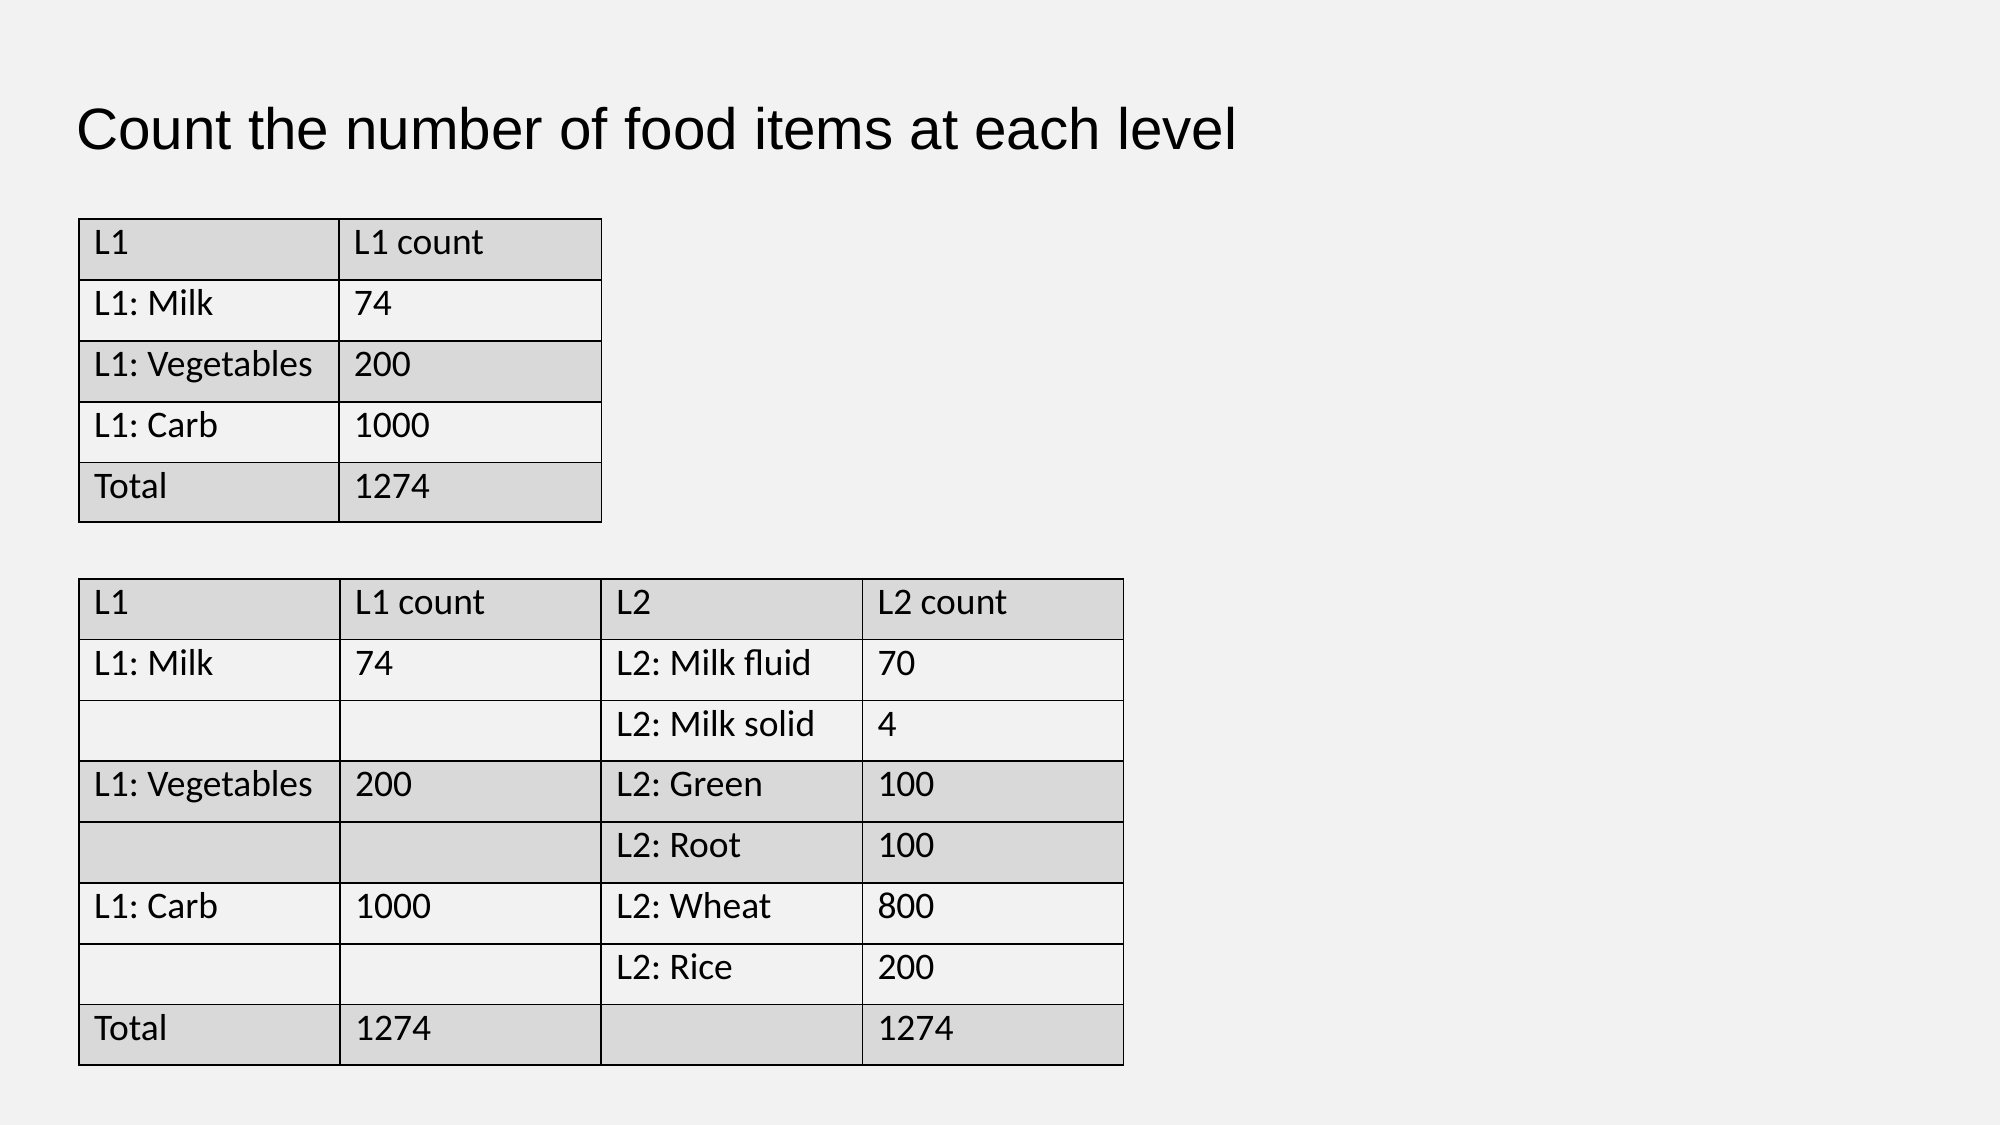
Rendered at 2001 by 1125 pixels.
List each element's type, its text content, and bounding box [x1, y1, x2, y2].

table_cell Total [80, 1005, 339, 1064]
table_header L1 count [340, 220, 601, 279]
table_cell [80, 945, 339, 1004]
table_header L1 count [341, 580, 600, 639]
table_cell L1: Carb [80, 884, 339, 943]
table_cell 100 [863, 823, 1123, 882]
table_cell 1274 [340, 463, 601, 521]
table_header L1 [80, 580, 339, 639]
table_cell [602, 1005, 862, 1064]
table_cell L1: Carb [80, 403, 338, 462]
table_cell [341, 701, 600, 760]
table_header L2 count [863, 580, 1123, 639]
table_cell 4 [863, 701, 1123, 760]
table_cell L2: Root [602, 823, 862, 882]
table_cell L2: Wheat [602, 884, 862, 943]
table_cell L1: Vegetables [80, 762, 339, 821]
table_cell [80, 823, 339, 882]
table_cell L2: Milk solid [602, 701, 862, 760]
table_cell 1274 [863, 1005, 1123, 1064]
table_cell 1274 [341, 1005, 600, 1064]
table_cell L1: Vegetables [80, 342, 338, 401]
table_cell [341, 823, 600, 882]
title Count the number of food items at each level [61, 43, 1921, 220]
table_cell 74 [341, 640, 600, 700]
table_cell 200 [341, 762, 600, 821]
table_cell L2: Rice [602, 945, 862, 1004]
table_cell 74 [340, 281, 601, 340]
table_cell 800 [863, 884, 1123, 943]
table_cell L2: Milk fluid [602, 640, 862, 700]
table_header L2 [602, 580, 862, 639]
table_cell Total [80, 463, 338, 521]
table_cell 70 [863, 640, 1123, 700]
table_cell L2: Green [602, 762, 862, 821]
table_cell L1: Milk [80, 640, 339, 700]
table_cell L1: Milk [80, 281, 338, 340]
table_header L1 [80, 220, 338, 279]
table_cell [80, 701, 339, 760]
table_cell 200 [863, 945, 1123, 1004]
table_cell 100 [863, 762, 1123, 821]
table_cell [341, 945, 600, 1004]
table_cell 1000 [340, 403, 601, 462]
table_cell 200 [340, 342, 601, 401]
table_cell 1000 [341, 884, 600, 943]
